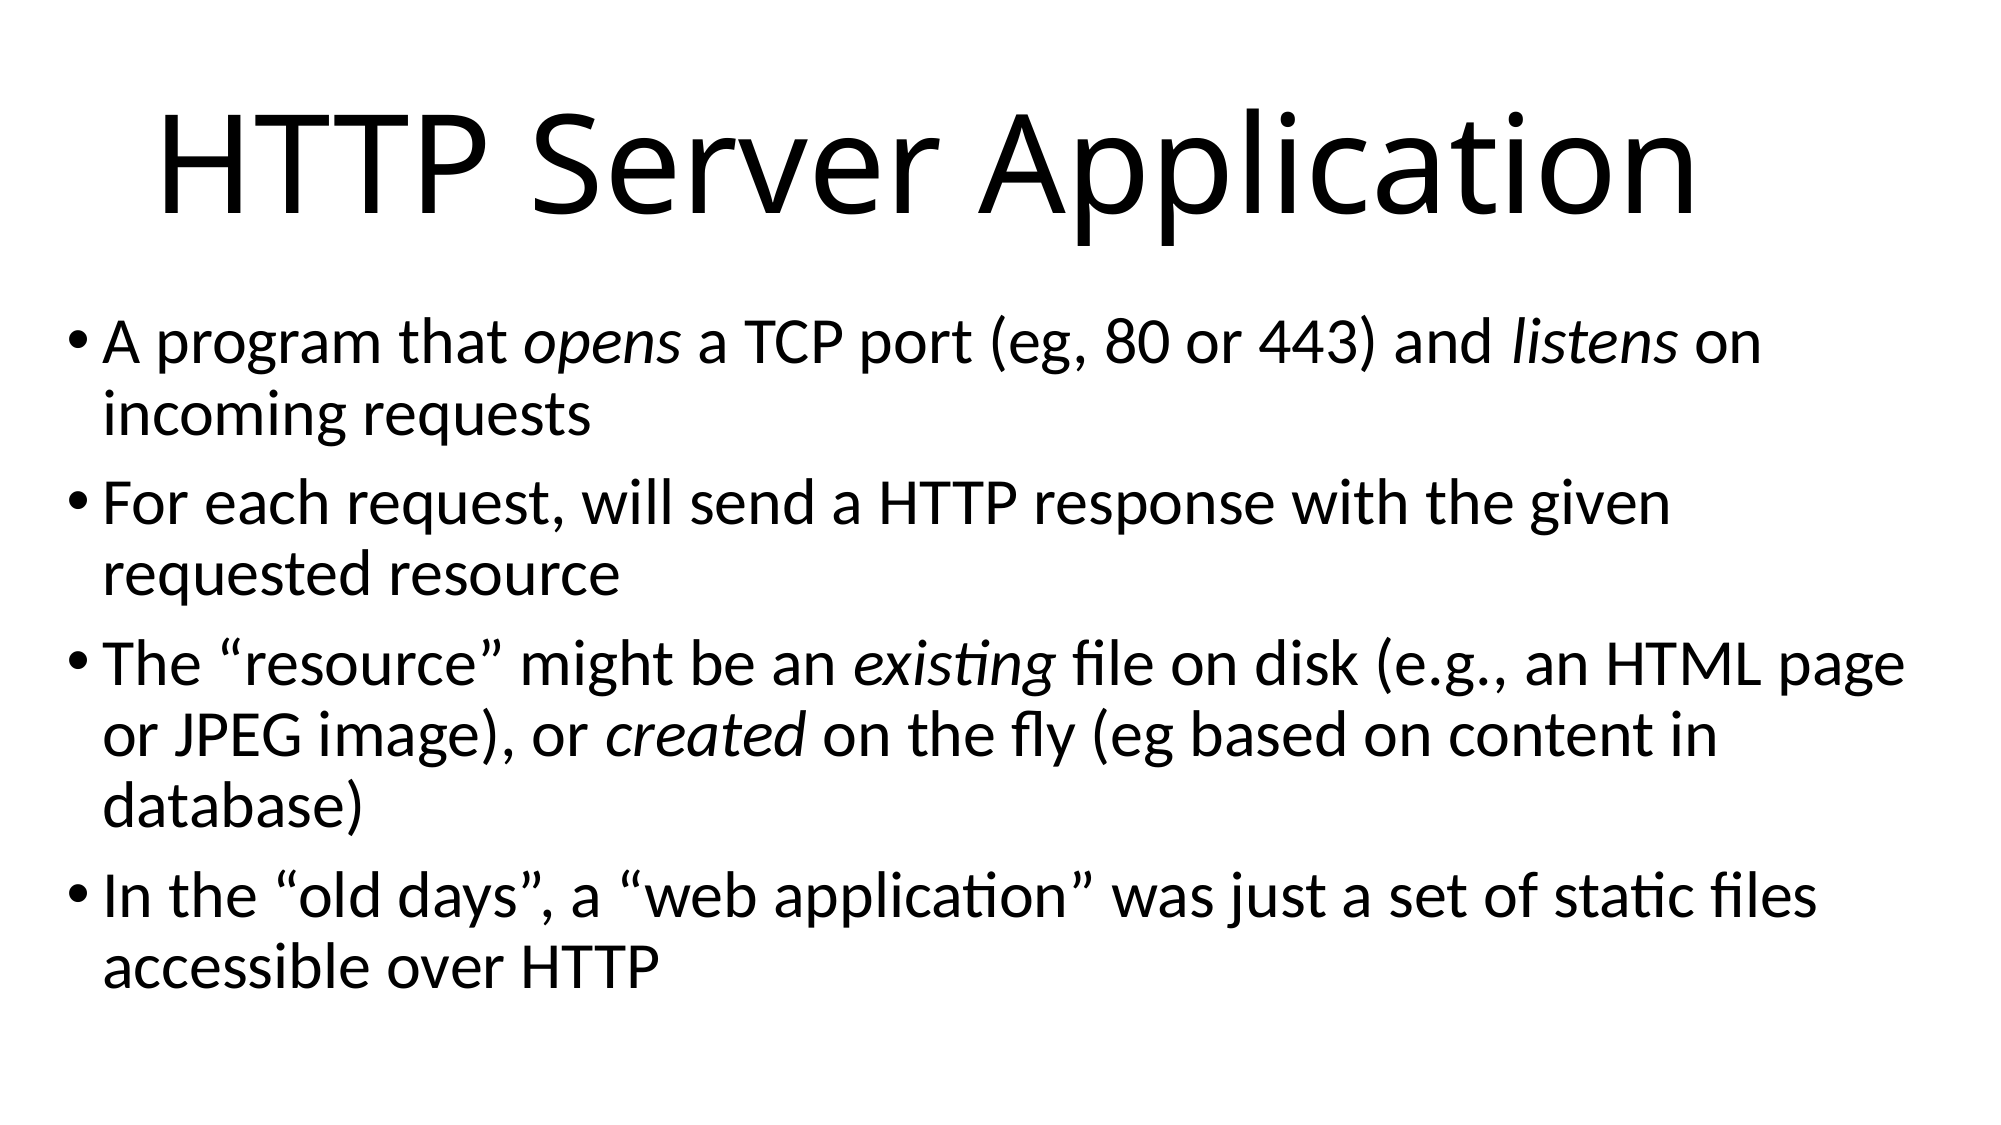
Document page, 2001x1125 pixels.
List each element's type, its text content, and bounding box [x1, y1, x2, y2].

title HTTP Server Application [137, 59, 1863, 278]
list A program that opens a TCP port (eg, 80 or 443) and listens on incoming requests For each request, will send a HTTP response with the given requested resource The “resource” might be an existing file on disk (e.g., an HTML page or JPEG image), or created on the fly (eg based on content in database) In the “old days”, a “web application” was just a set of static files accessible over HTTP [51, 299, 1963, 1014]
